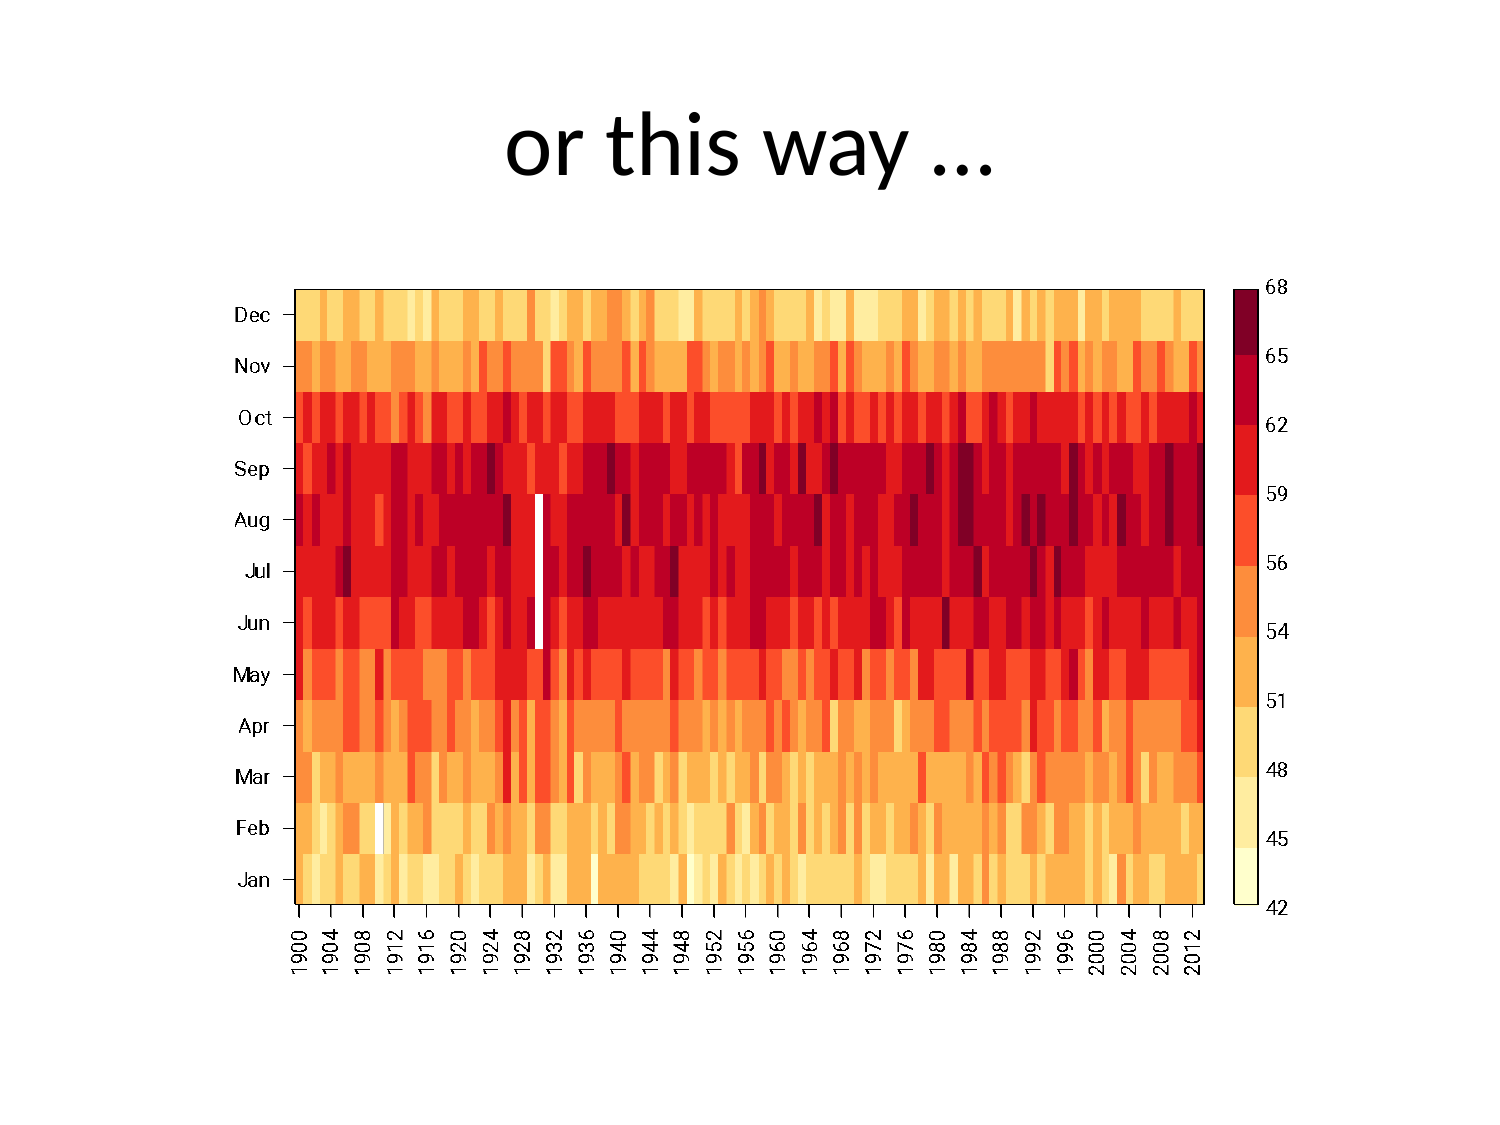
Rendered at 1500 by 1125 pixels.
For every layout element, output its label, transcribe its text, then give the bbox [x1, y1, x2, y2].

title or this way … [75, 45, 1425, 233]
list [74, 262, 1426, 1006]
